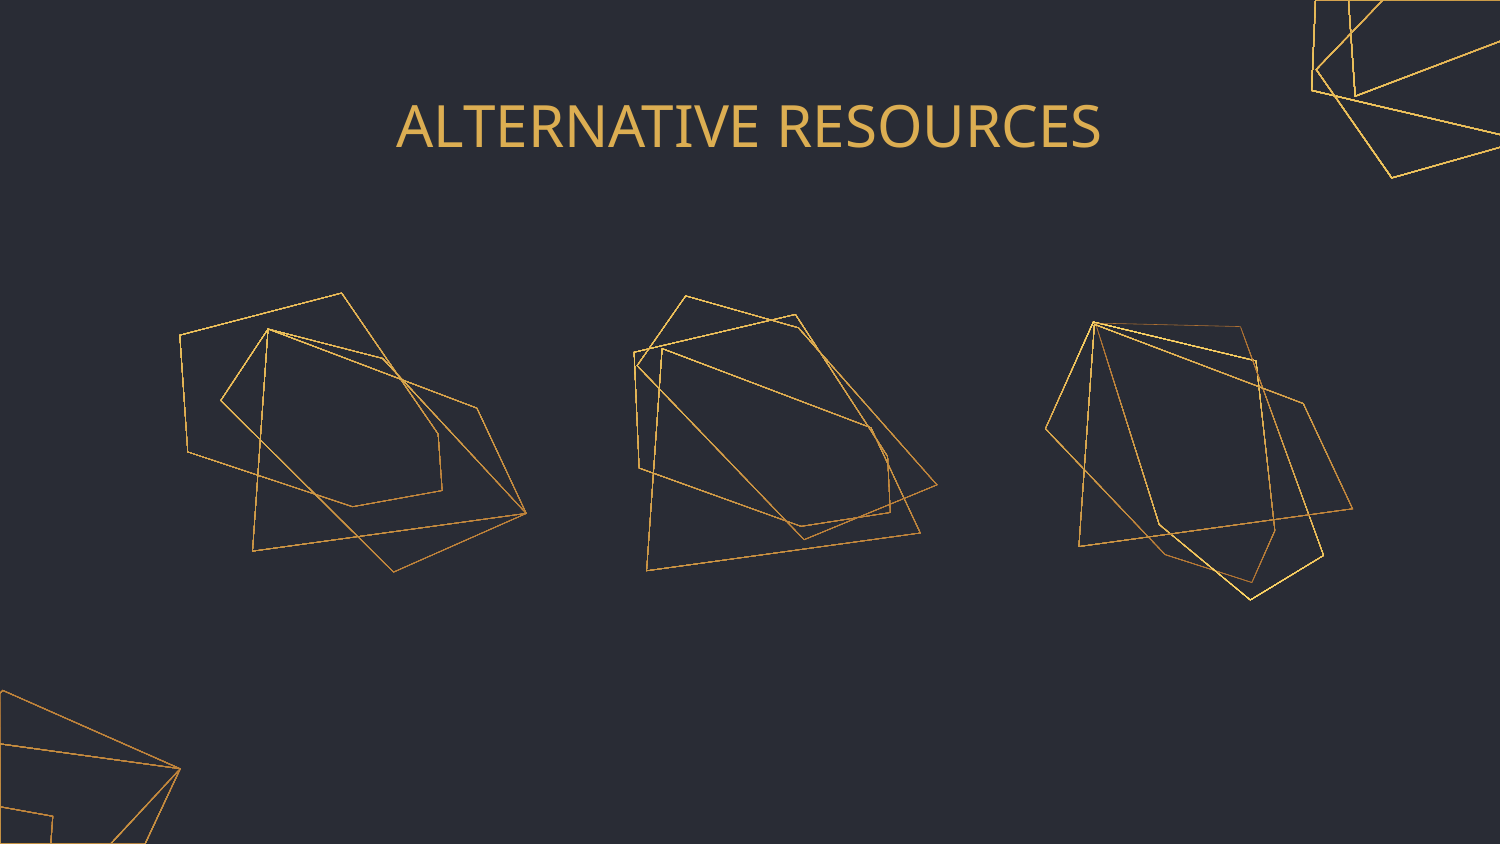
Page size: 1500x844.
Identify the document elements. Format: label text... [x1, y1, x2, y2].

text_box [140, 252, 528, 627]
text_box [562, 233, 938, 647]
title ALTERNATIVE RESOURCES [327, 88, 1173, 160]
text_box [994, 257, 1354, 623]
